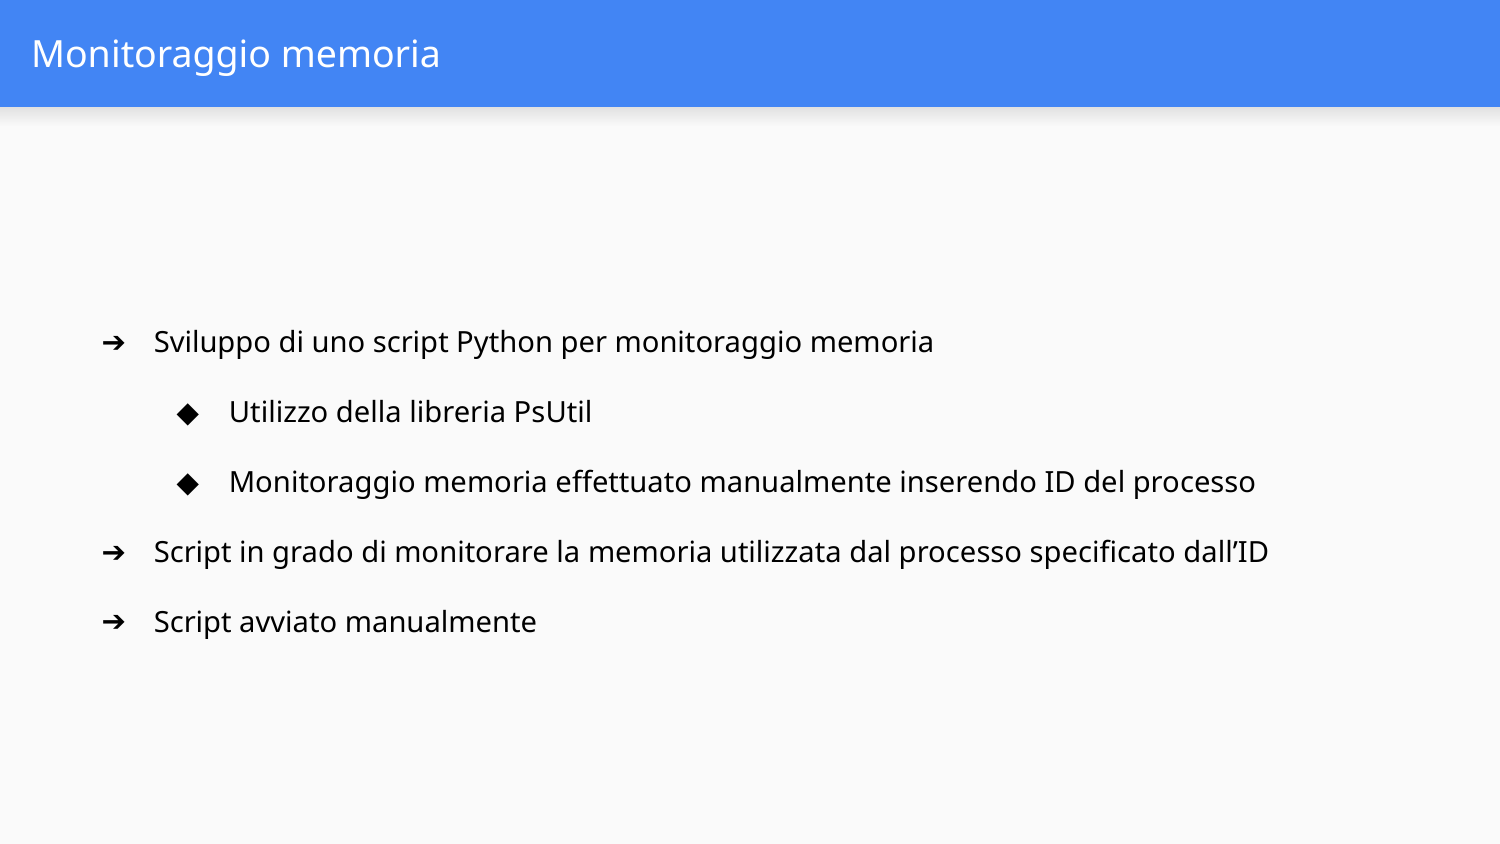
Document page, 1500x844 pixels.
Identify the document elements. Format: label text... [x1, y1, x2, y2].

title Monitoraggio memoria [16, 2, 1464, 102]
text_box Sviluppo di uno script Python per monitoraggio memoria Utilizzo della libreria PsUtil Monitoraggio memoria effettuato manualmente inserendo ID del processo Script in grado di monitorare la memoria utilizzata dal processo specificato dall’ID Script avviato manualmente [63, 144, 1388, 783]
